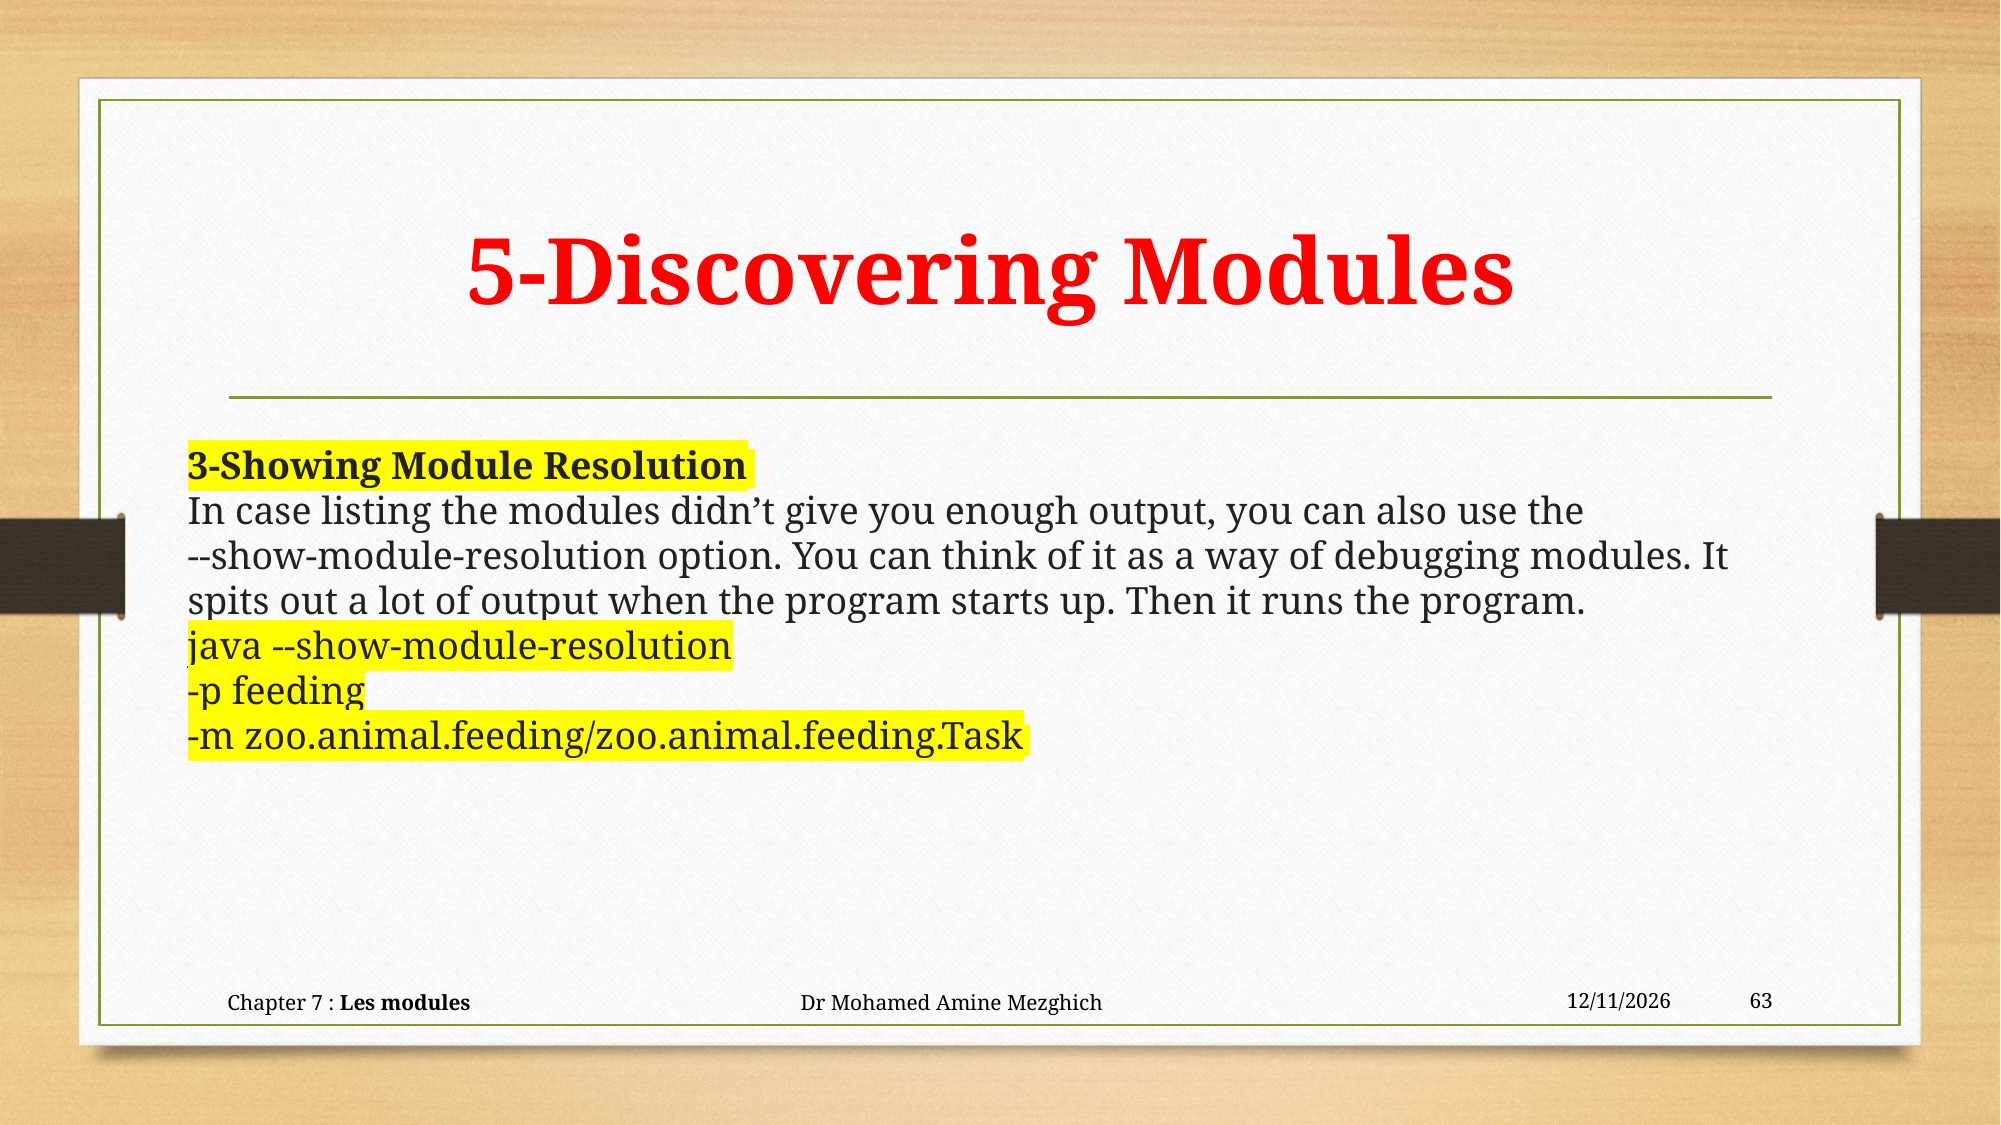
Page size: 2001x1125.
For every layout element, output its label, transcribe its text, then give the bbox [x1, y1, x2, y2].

picture [0, 0, 2001, 1125]
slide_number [1423, 979, 1686, 1025]
title 5-Discovering Modules [189, 161, 1819, 375]
slide_number 63 [1698, 979, 1788, 1025]
list 3-Showing Module Resolution In case listing the modules didn’t give you enough output, you can also use the --show-module-resolution option. You can think of it as a way of debugging modules. It spits out a lot of output when the program starts up. Then it runs the program. java --show-module-resolution -p feeding -m zoo.animal.feeding/zoo.animal.feeding.Task [172, 434, 1748, 980]
footer Chapter 7 : Les modules Dr Mohamed Amine Mezghich [212, 979, 1411, 1025]
